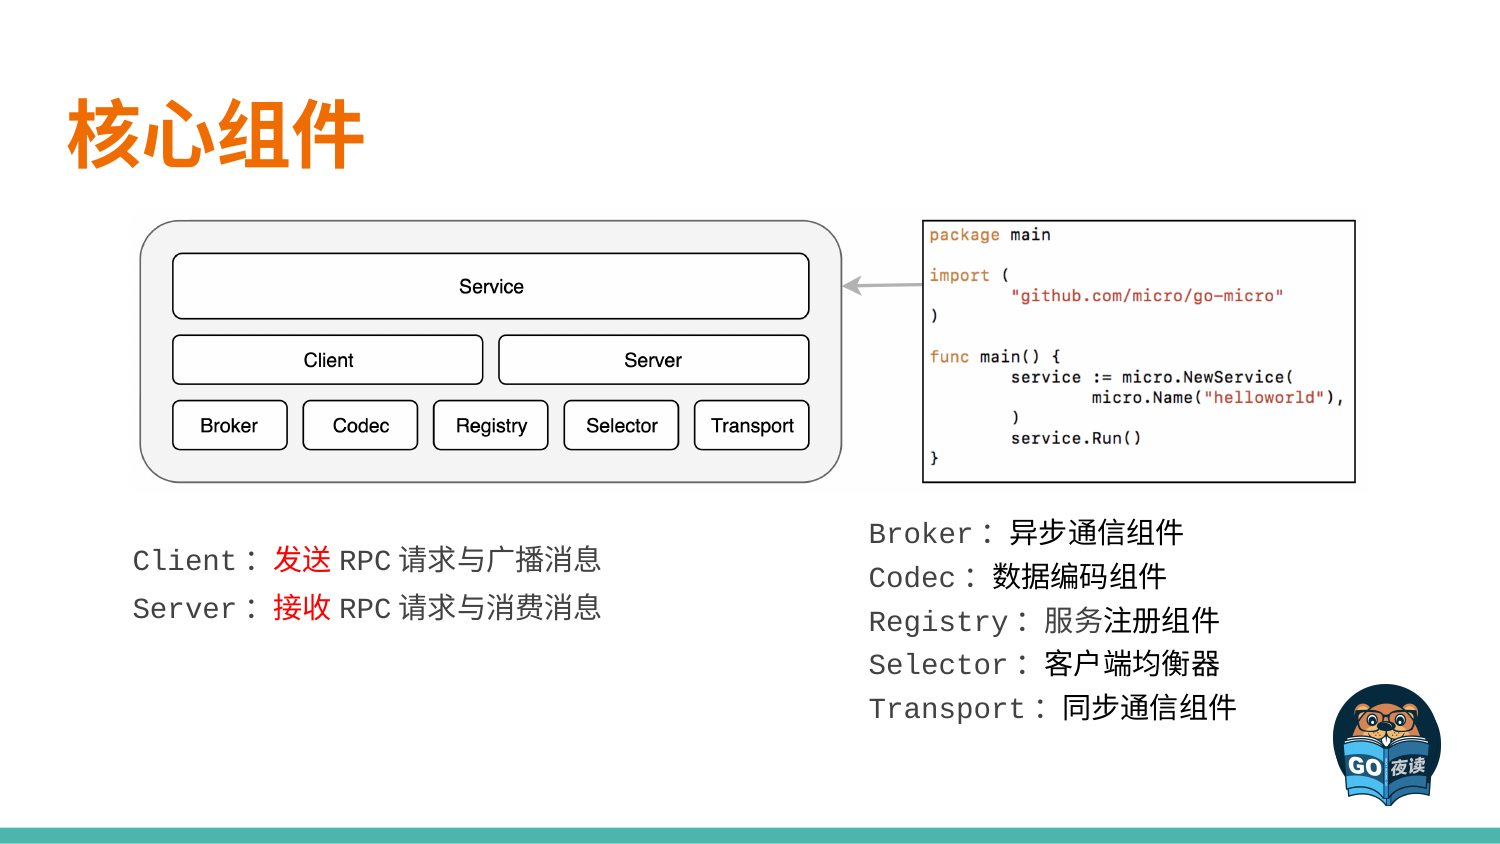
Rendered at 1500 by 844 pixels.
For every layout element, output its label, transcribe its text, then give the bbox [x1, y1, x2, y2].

text_box Registry：服务注册组件 [866, 599, 1420, 638]
text_box Selector：客户端均衡器 [866, 643, 1420, 681]
text_box Broker：异步通信组件 [866, 512, 1420, 550]
text_box Transport：同步通信组件 [866, 686, 1420, 725]
text_box Client：发送RPC请求与广播消息 [130, 539, 684, 577]
picture [130, 209, 1370, 493]
picture [1333, 684, 1441, 806]
text_box Codec：数据编码组件 [866, 556, 1420, 594]
text_box Server：接收RPC请求与消费消息 [130, 587, 684, 625]
title 核心组件 [51, 72, 1449, 189]
